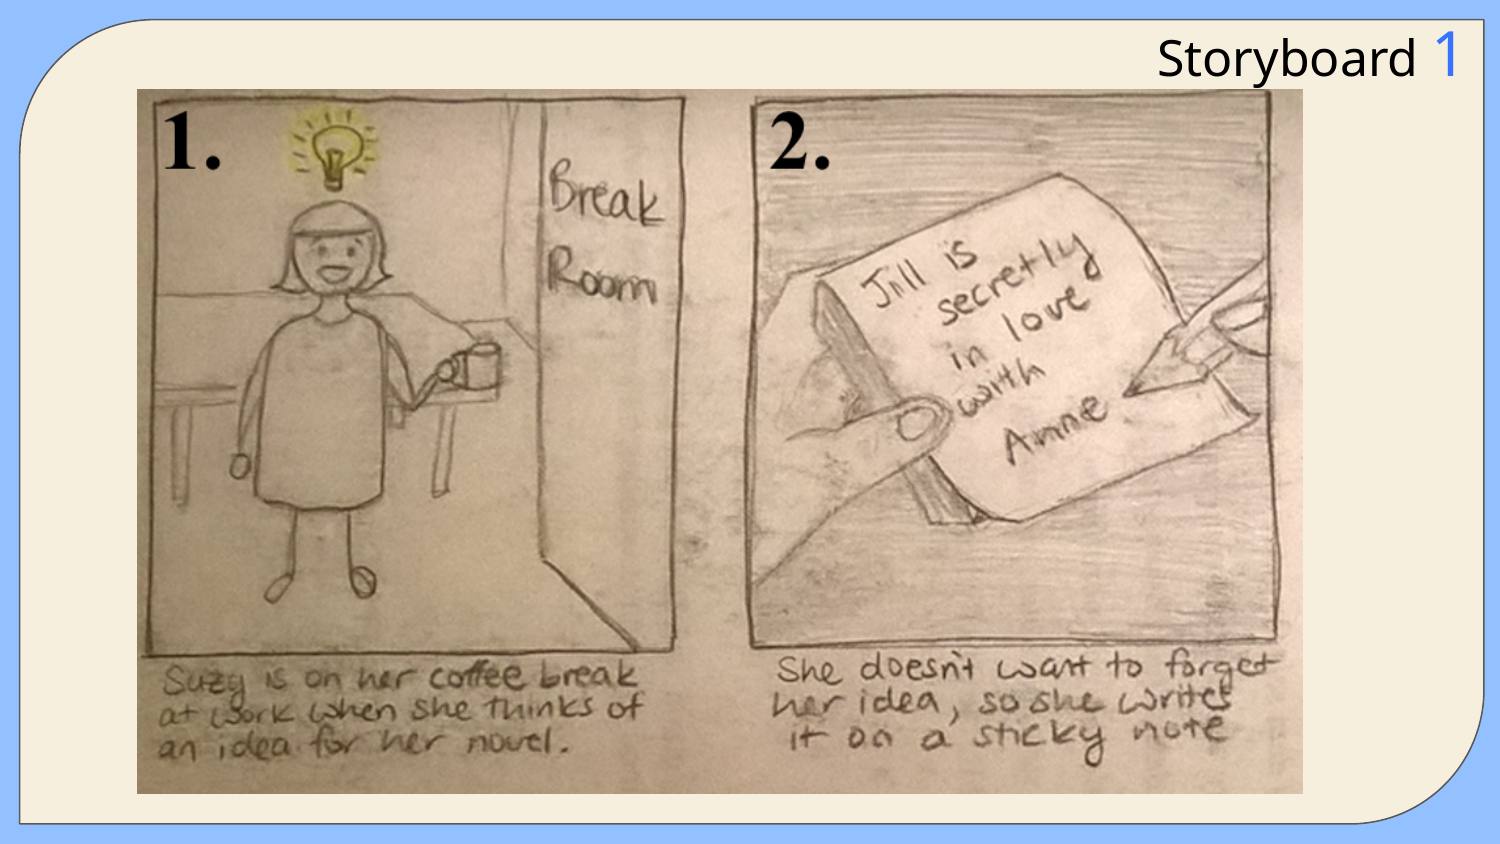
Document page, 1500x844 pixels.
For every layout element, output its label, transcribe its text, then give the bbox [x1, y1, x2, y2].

title Storyboard 1 [871, 13, 1483, 90]
picture [137, 89, 1303, 794]
